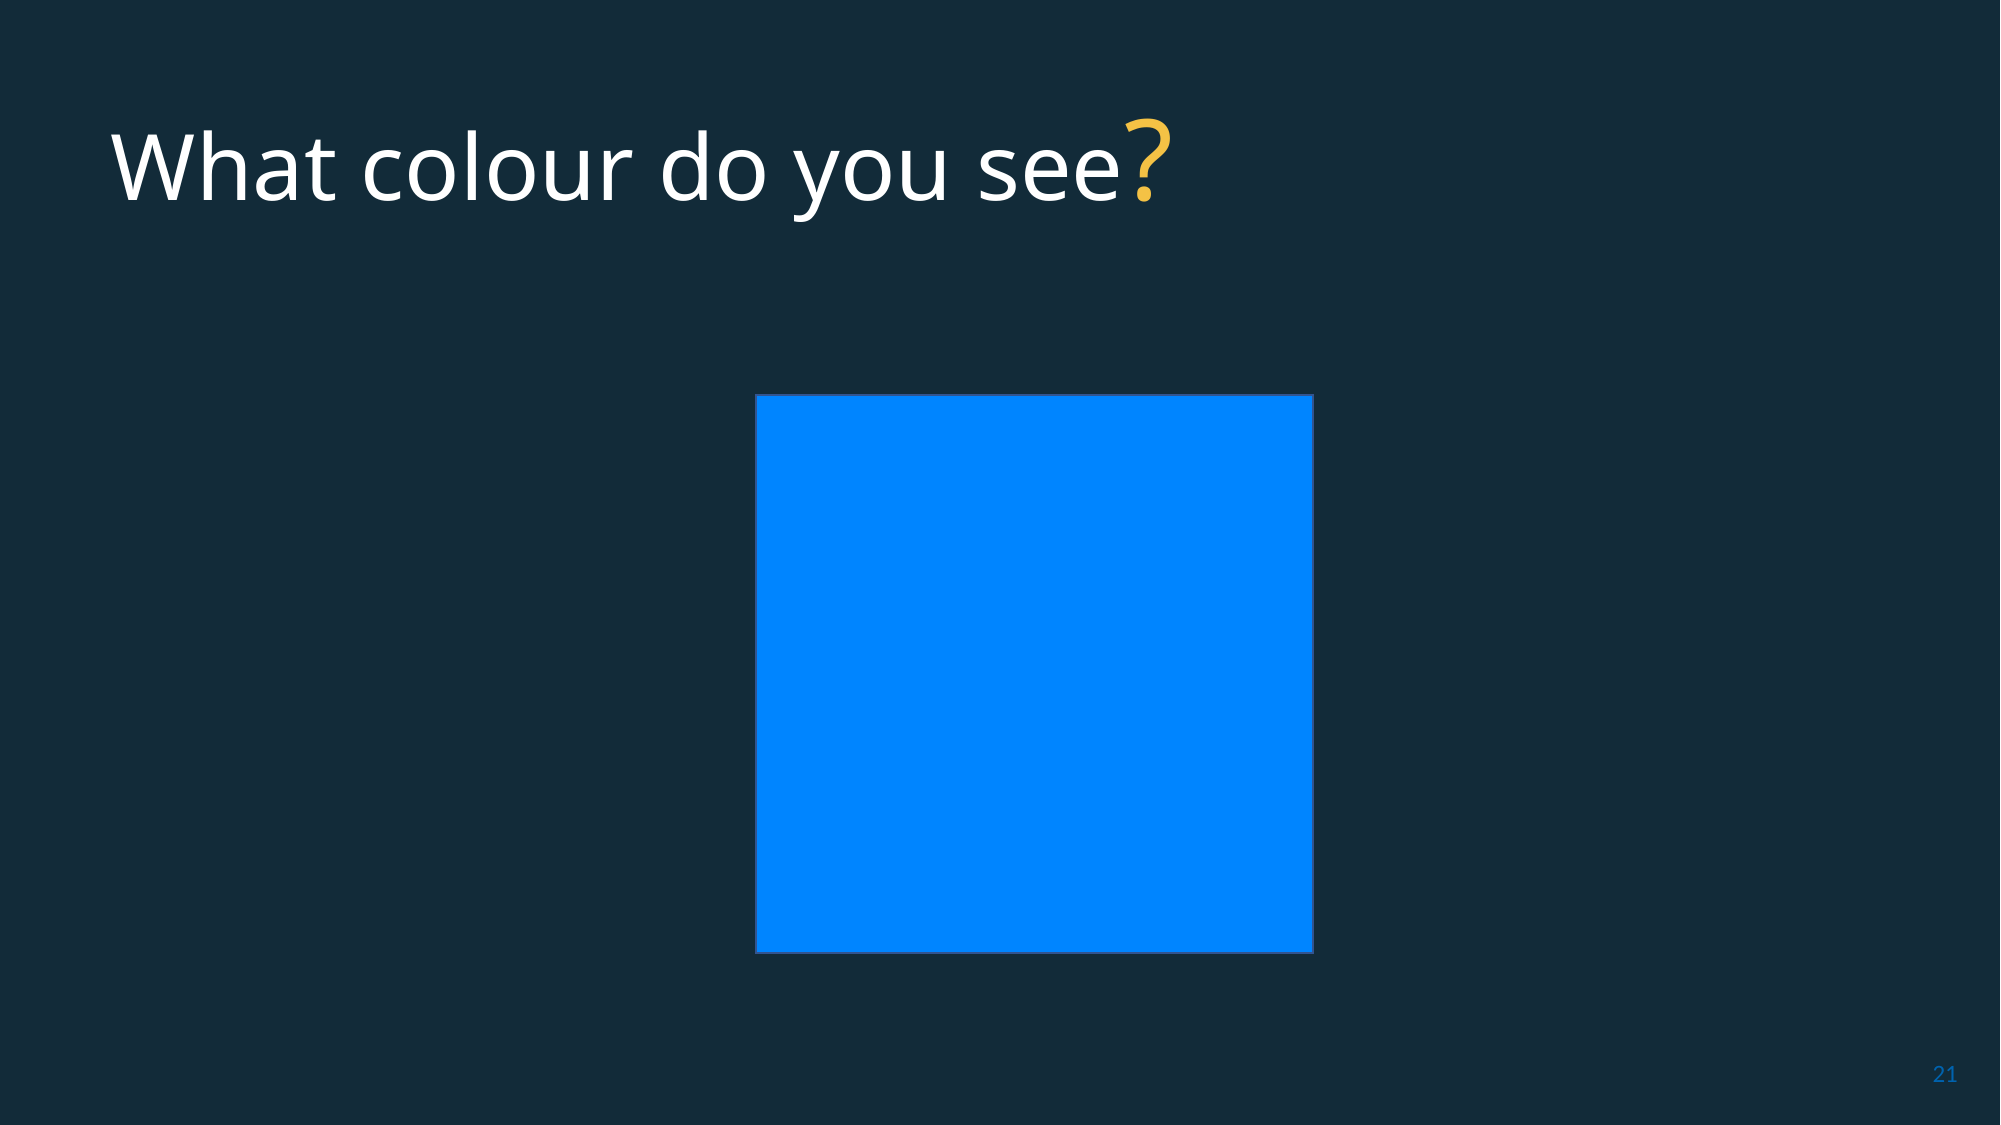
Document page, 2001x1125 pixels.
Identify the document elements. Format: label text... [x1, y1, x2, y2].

title What colour do you see? [95, 55, 1974, 274]
text_box [755, 394, 1314, 954]
slide_number 21 [1538, 1042, 1974, 1103]
